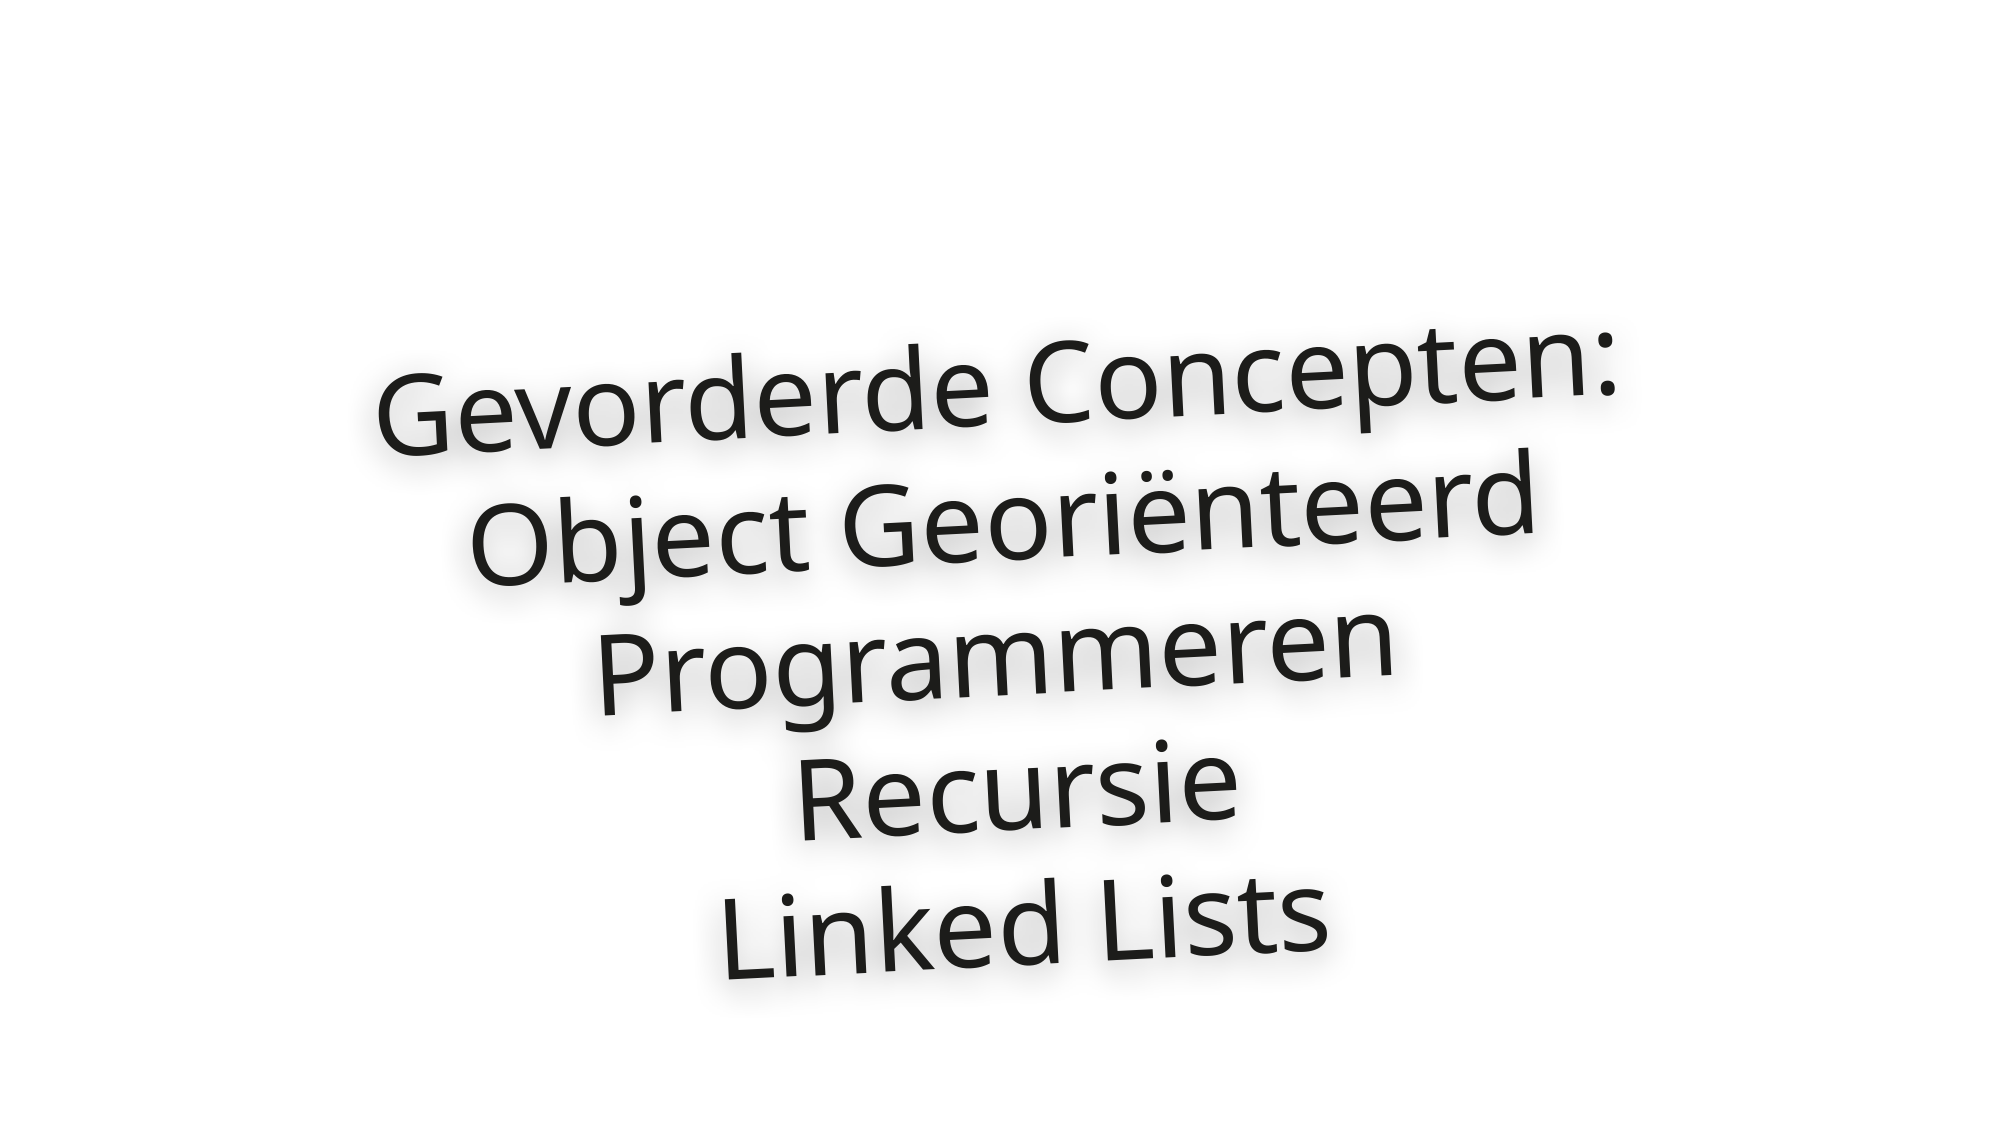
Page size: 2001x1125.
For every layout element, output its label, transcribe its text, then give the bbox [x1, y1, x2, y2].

text_box Gevorderde Concepten: Object Georiënteerd Programmeren Recursie Linked Lists [333, 272, 1688, 1028]
